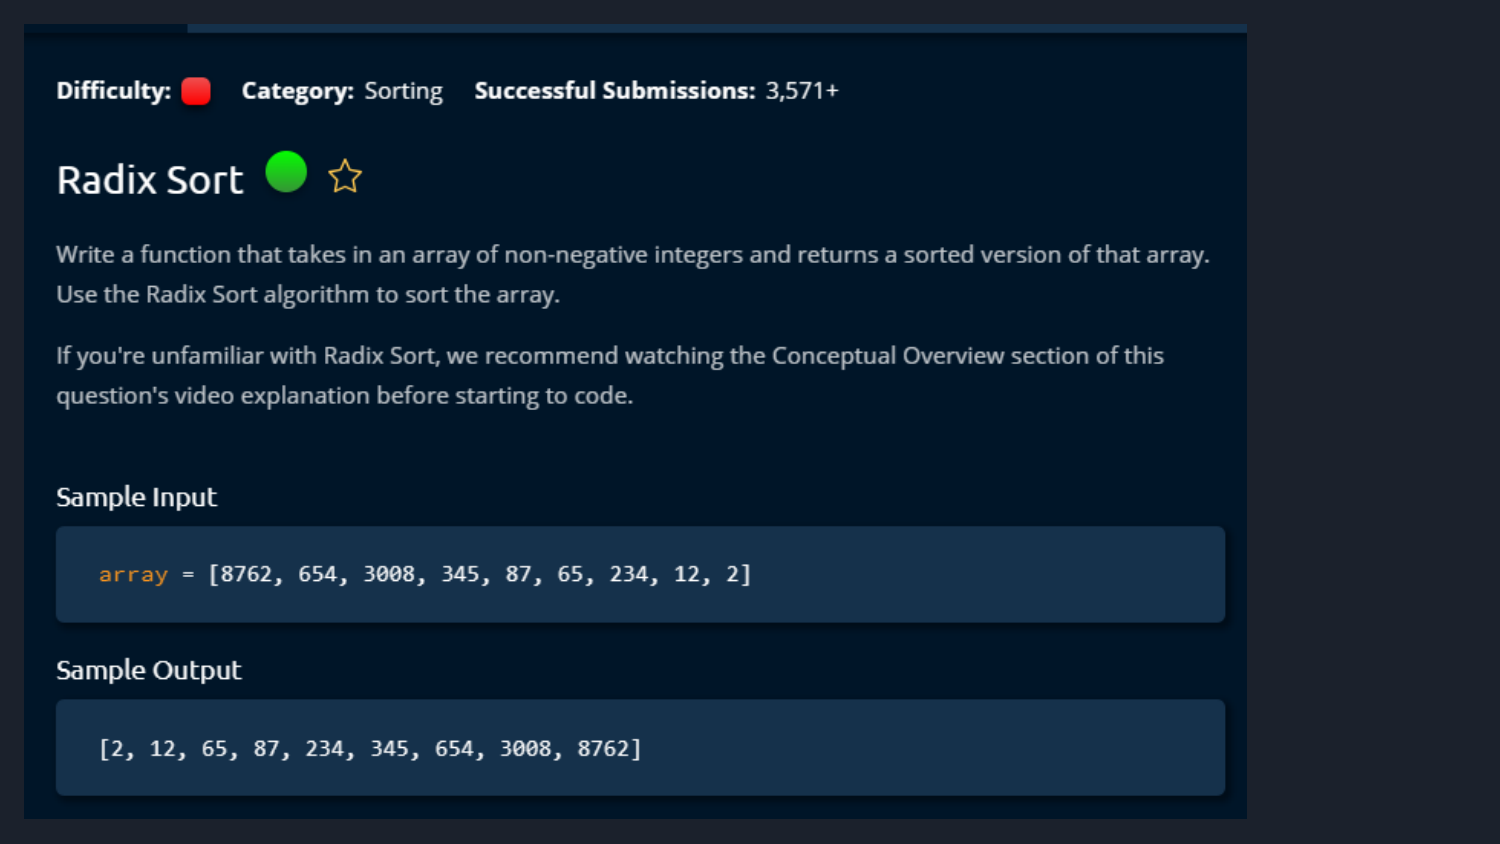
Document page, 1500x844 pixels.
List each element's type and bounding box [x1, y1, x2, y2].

picture [24, 24, 1248, 819]
